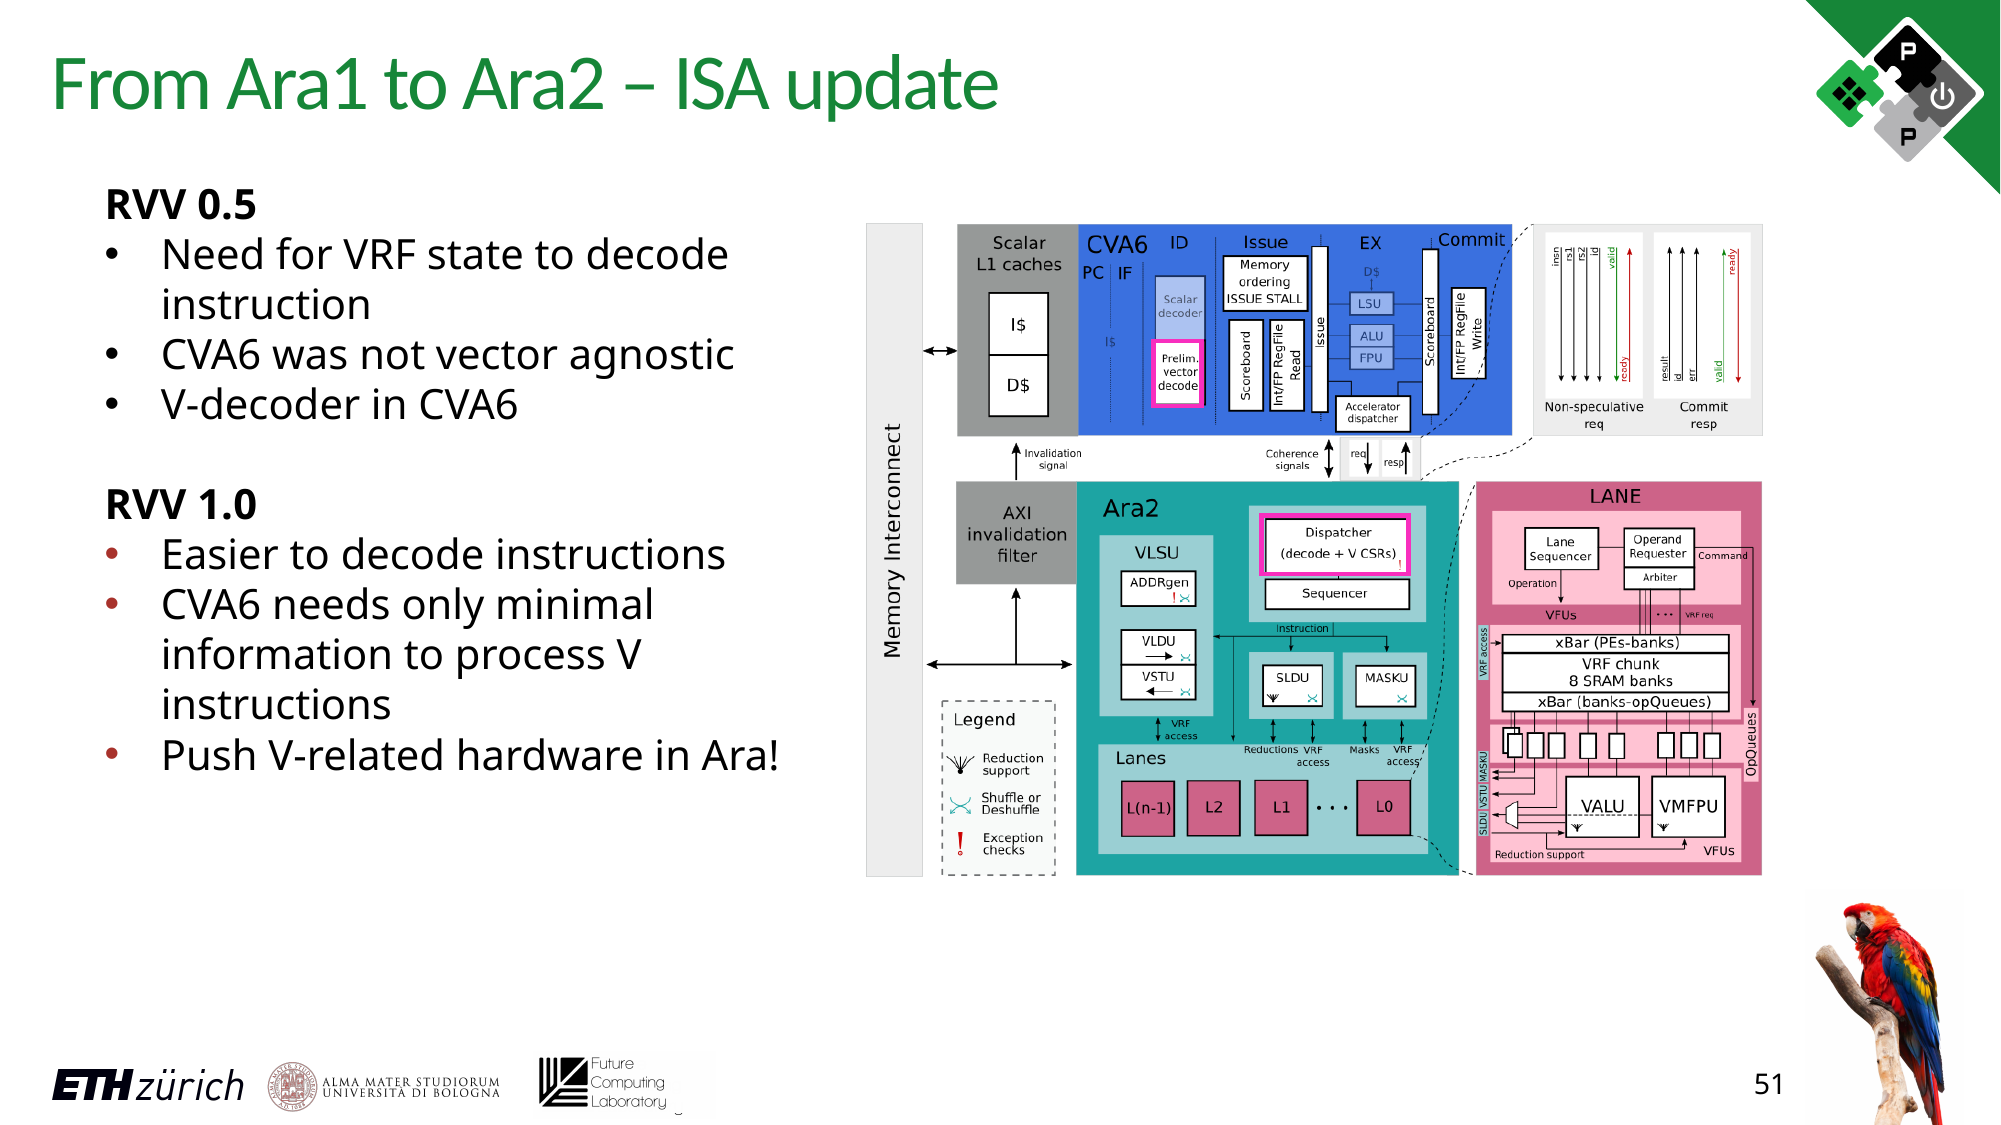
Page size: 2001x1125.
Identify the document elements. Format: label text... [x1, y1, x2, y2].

slide_number 51 [1703, 1061, 1802, 1113]
text_box RVV 0.5 Need for VRF state to decode instruction CVA6 was not vector agnostic V-decoder in CVA6 RVV 1.0 Easier to decode instructions CVA6 needs only minimal information to process V instructions Push V-related hardware in Ara! [51, 157, 811, 849]
title From Ara1 to Ara2 – ISA update [51, 29, 1802, 138]
picture [865, 202, 1790, 914]
picture [51, 1069, 244, 1101]
picture [1805, 889, 1964, 1125]
picture [266, 1062, 319, 1113]
picture [322, 1074, 500, 1097]
picture [533, 1051, 716, 1119]
picture [1815, 24, 1977, 163]
